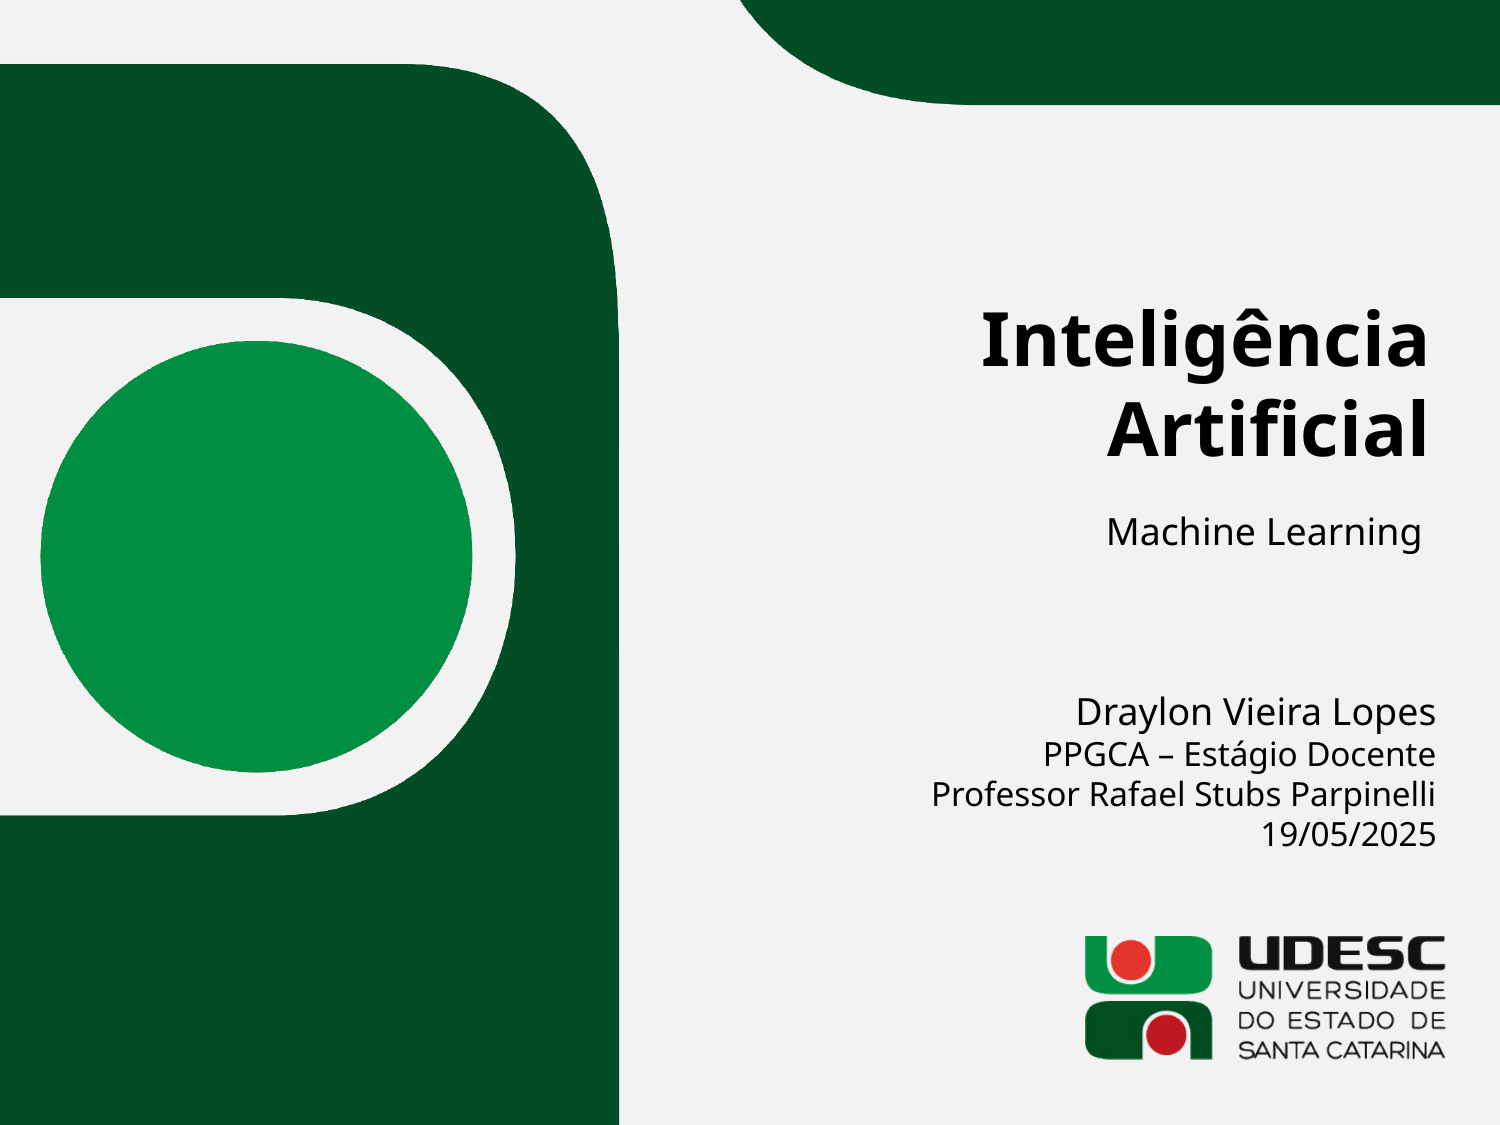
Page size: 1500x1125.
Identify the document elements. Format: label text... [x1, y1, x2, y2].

picture [1085, 936, 1446, 1060]
text_box Machine Learning [771, 500, 1438, 561]
picture [0, 0, 1500, 1125]
text_box Draylon Vieira Lopes PPGCA – Estágio Docente Professor Rafael Stubs Parpinelli 19/05/2025 [785, 680, 1452, 861]
text_box Inteligência Artificial [690, 283, 1446, 479]
